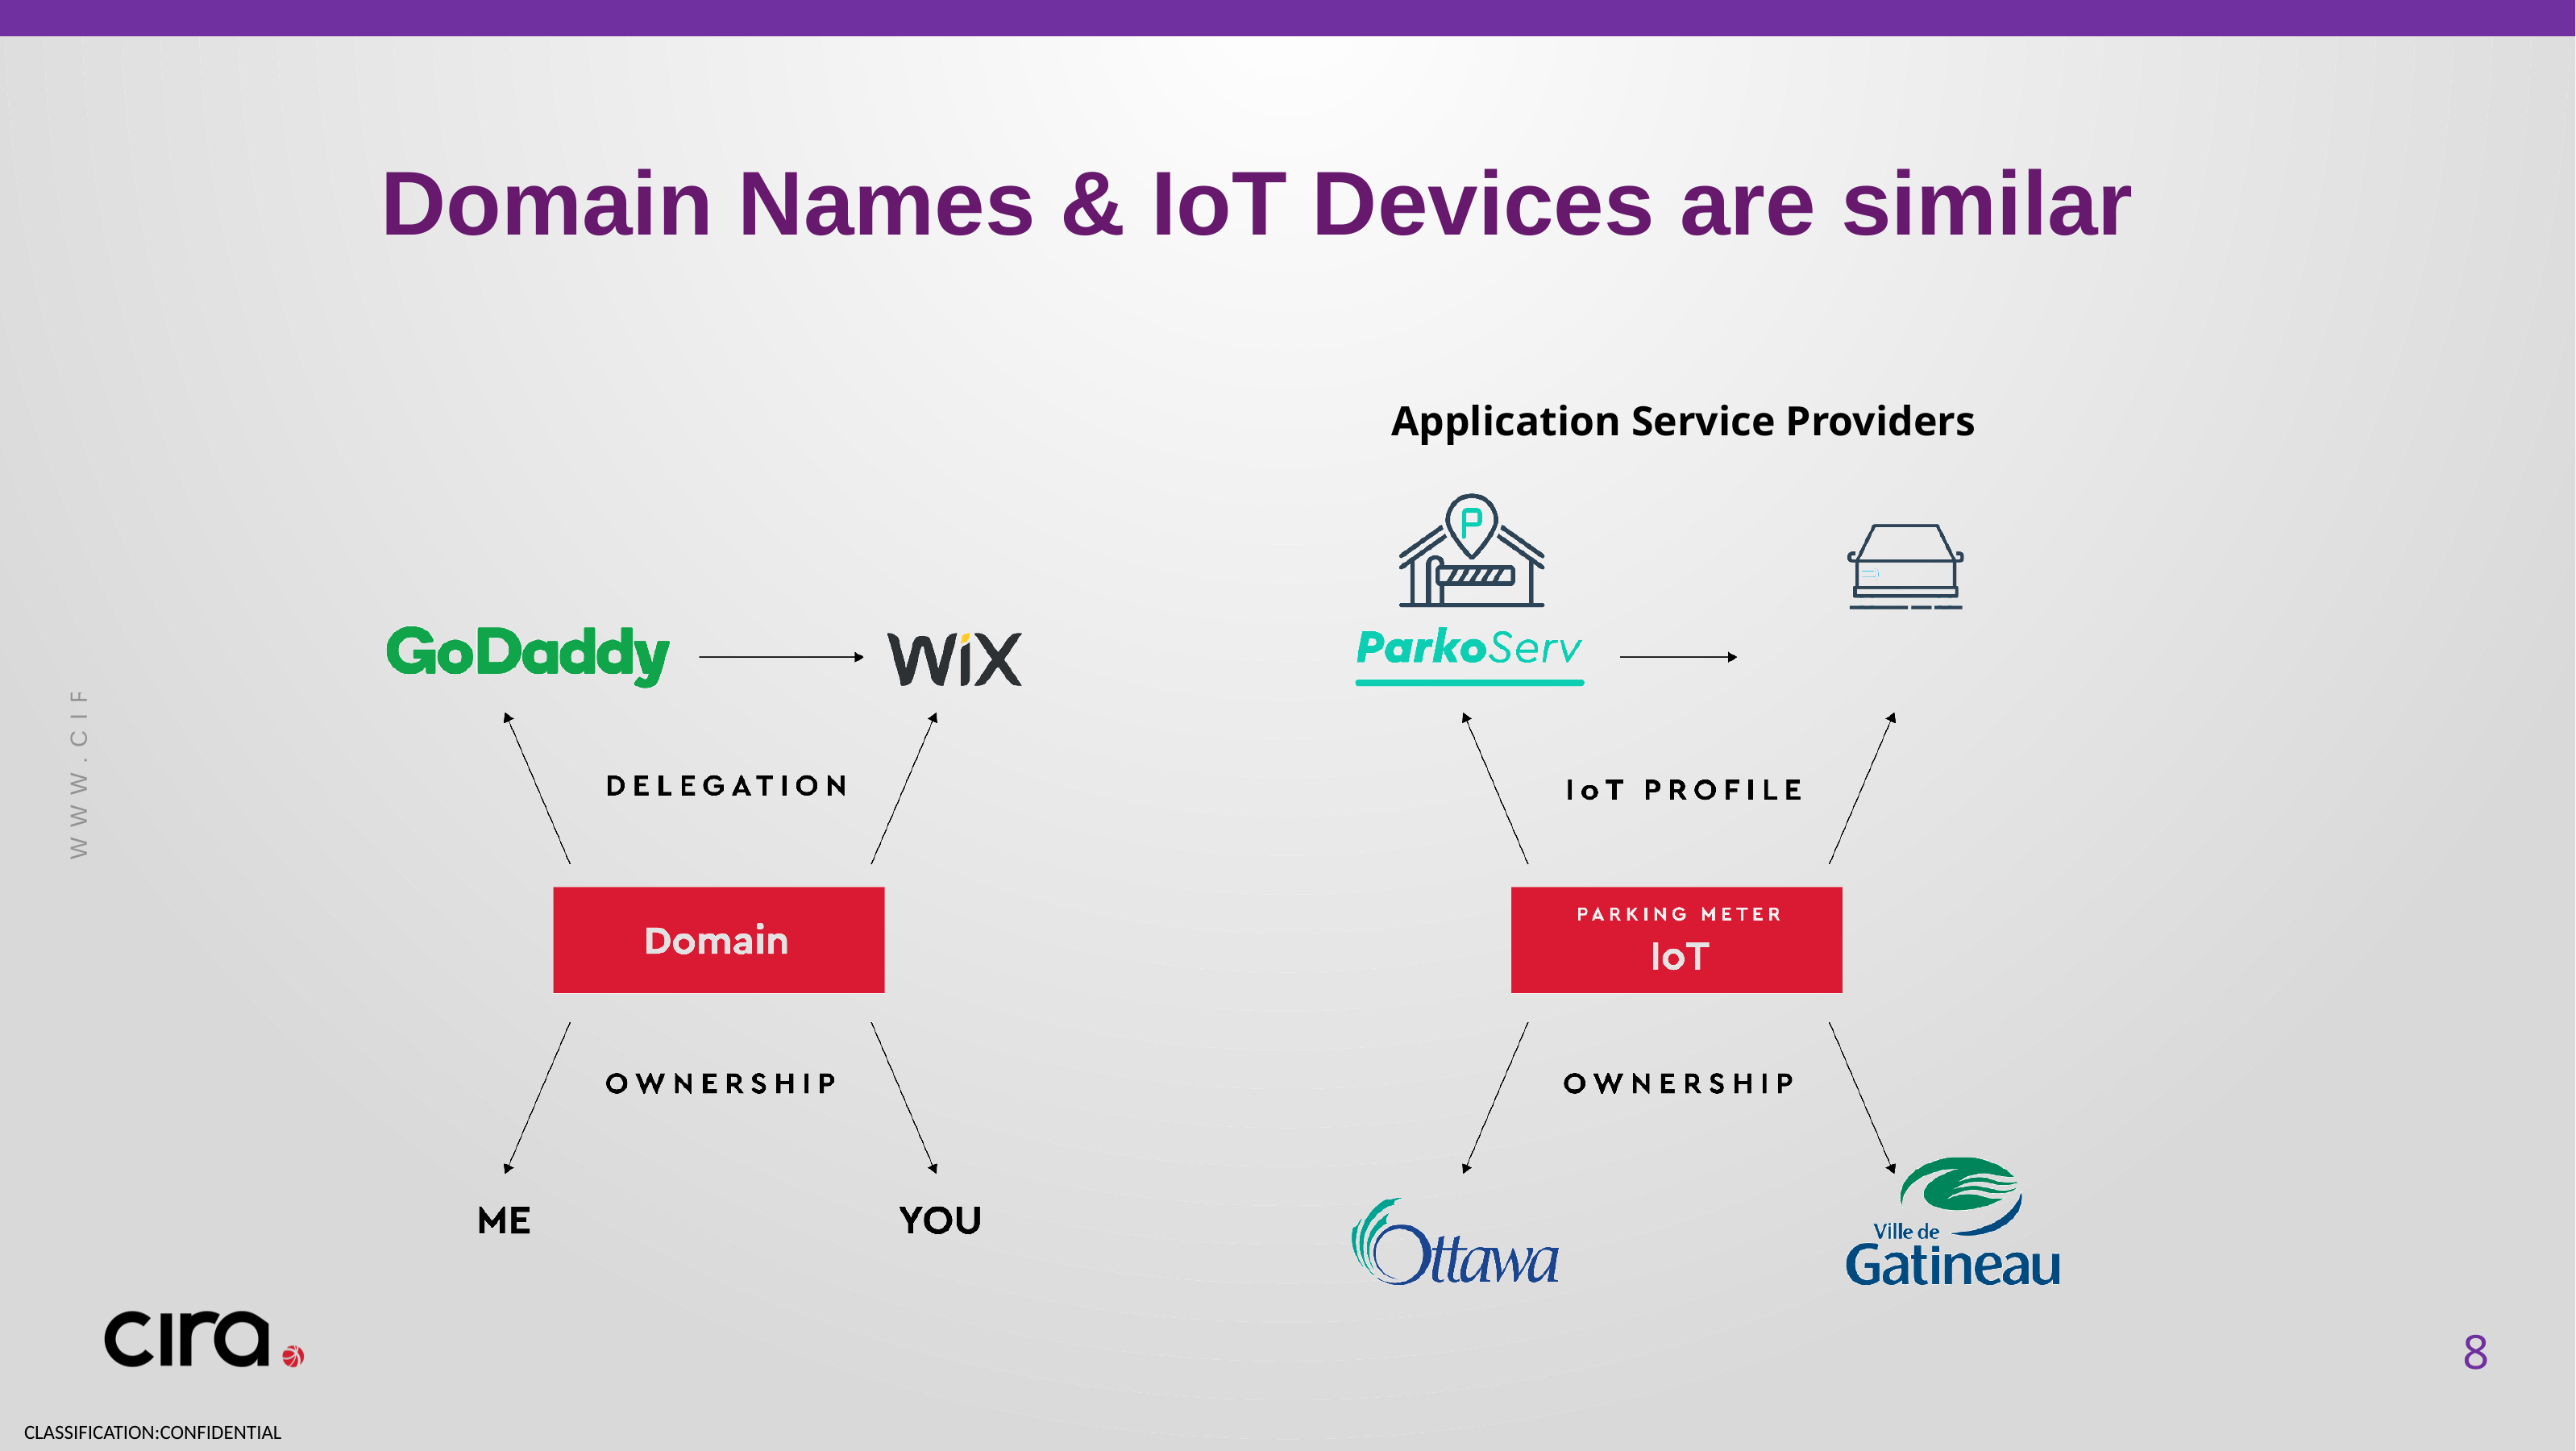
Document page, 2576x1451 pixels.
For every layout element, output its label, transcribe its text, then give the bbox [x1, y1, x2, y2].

text_box Domain Names & IoT Devices are similar [0, 138, 2545, 259]
text_box Application Service Providers [1318, 389, 2050, 450]
picture [57, 1264, 351, 1412]
picture [355, 450, 2124, 1333]
